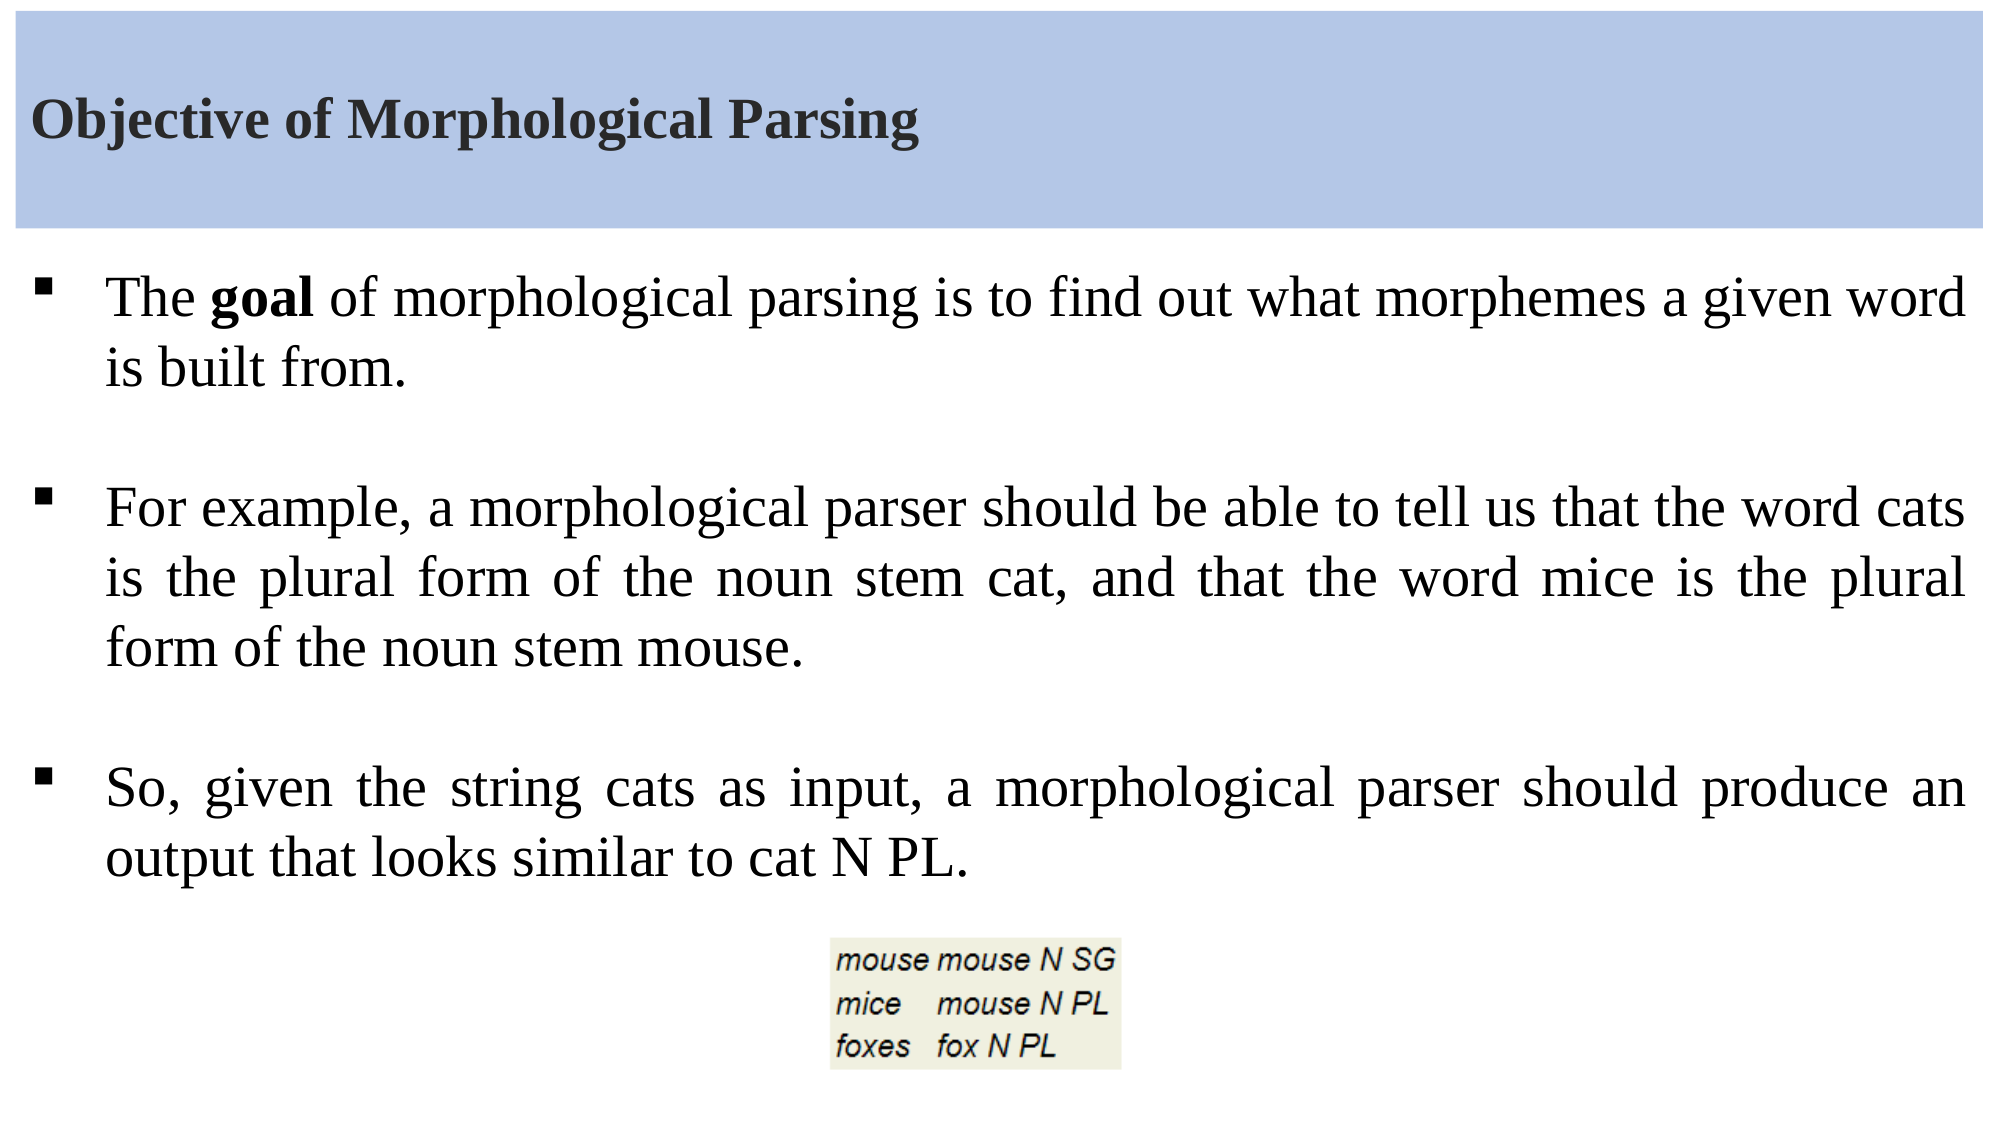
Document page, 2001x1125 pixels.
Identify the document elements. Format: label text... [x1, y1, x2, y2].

text_box The goal of morphological parsing is to find out what morphemes a given word is built from. For example, a morphological parser should be able to tell us that the word cats is the plural form of the noun stem cat, and that the word mice is the plural form of the noun stem mouse. So, given the string cats as input, a morphological parser should produce an output that looks similar to cat N PL. [15, 251, 1983, 896]
title Objective of Morphological Parsing [15, 10, 1983, 229]
picture [788, 916, 1161, 1095]
